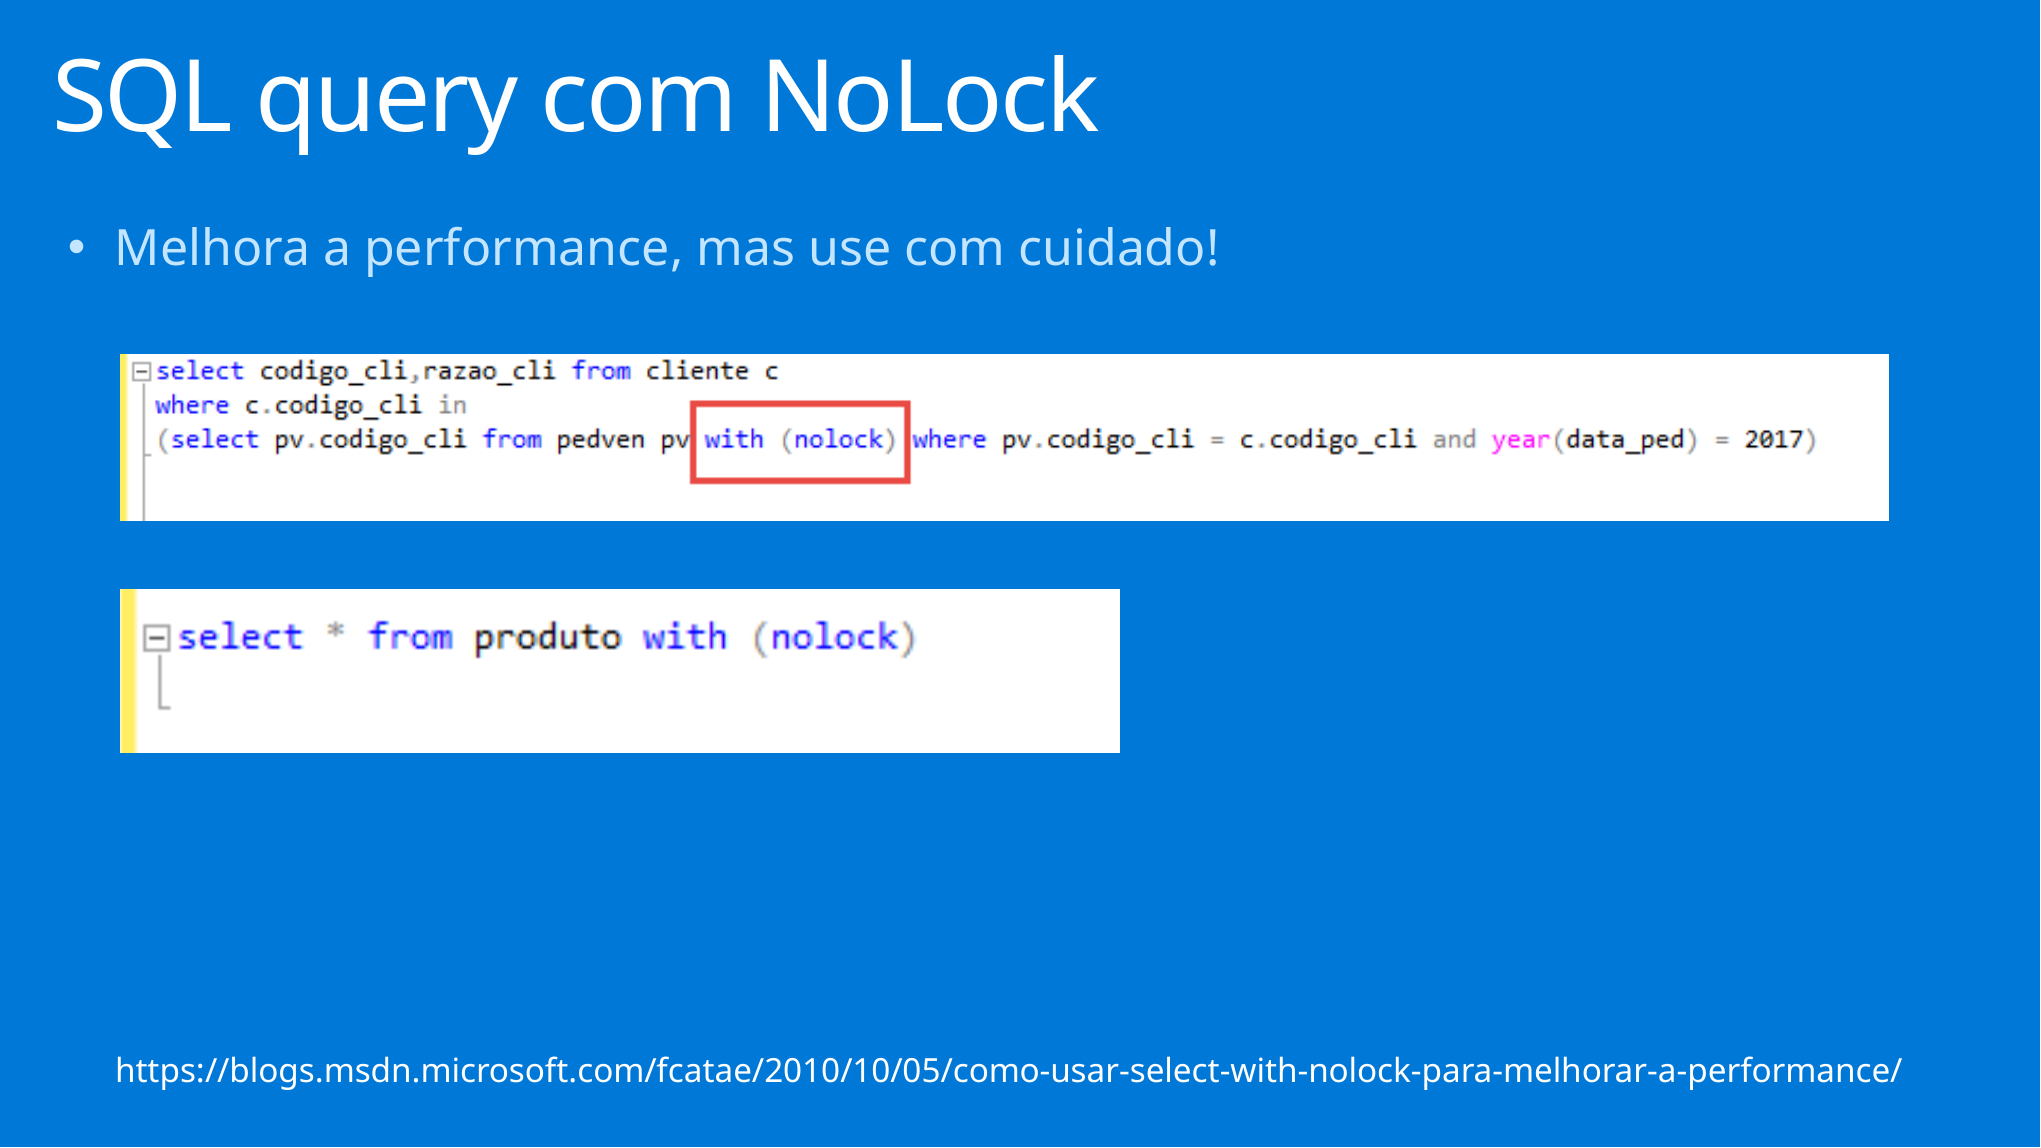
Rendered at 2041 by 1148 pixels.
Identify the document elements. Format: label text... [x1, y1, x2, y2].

text_box SQL query com NoLock [37, 37, 1963, 143]
text_box https://blogs.msdn.microsoft.com/fcatae/2010/10/05/como-usar-select-with-nolock-para-melhorar-a-performance/ [53, 1036, 1968, 1108]
picture [119, 589, 1121, 754]
text_box Visit Melhora a performance, mas use com cuidado! [52, 160, 1963, 521]
picture [119, 354, 1890, 521]
